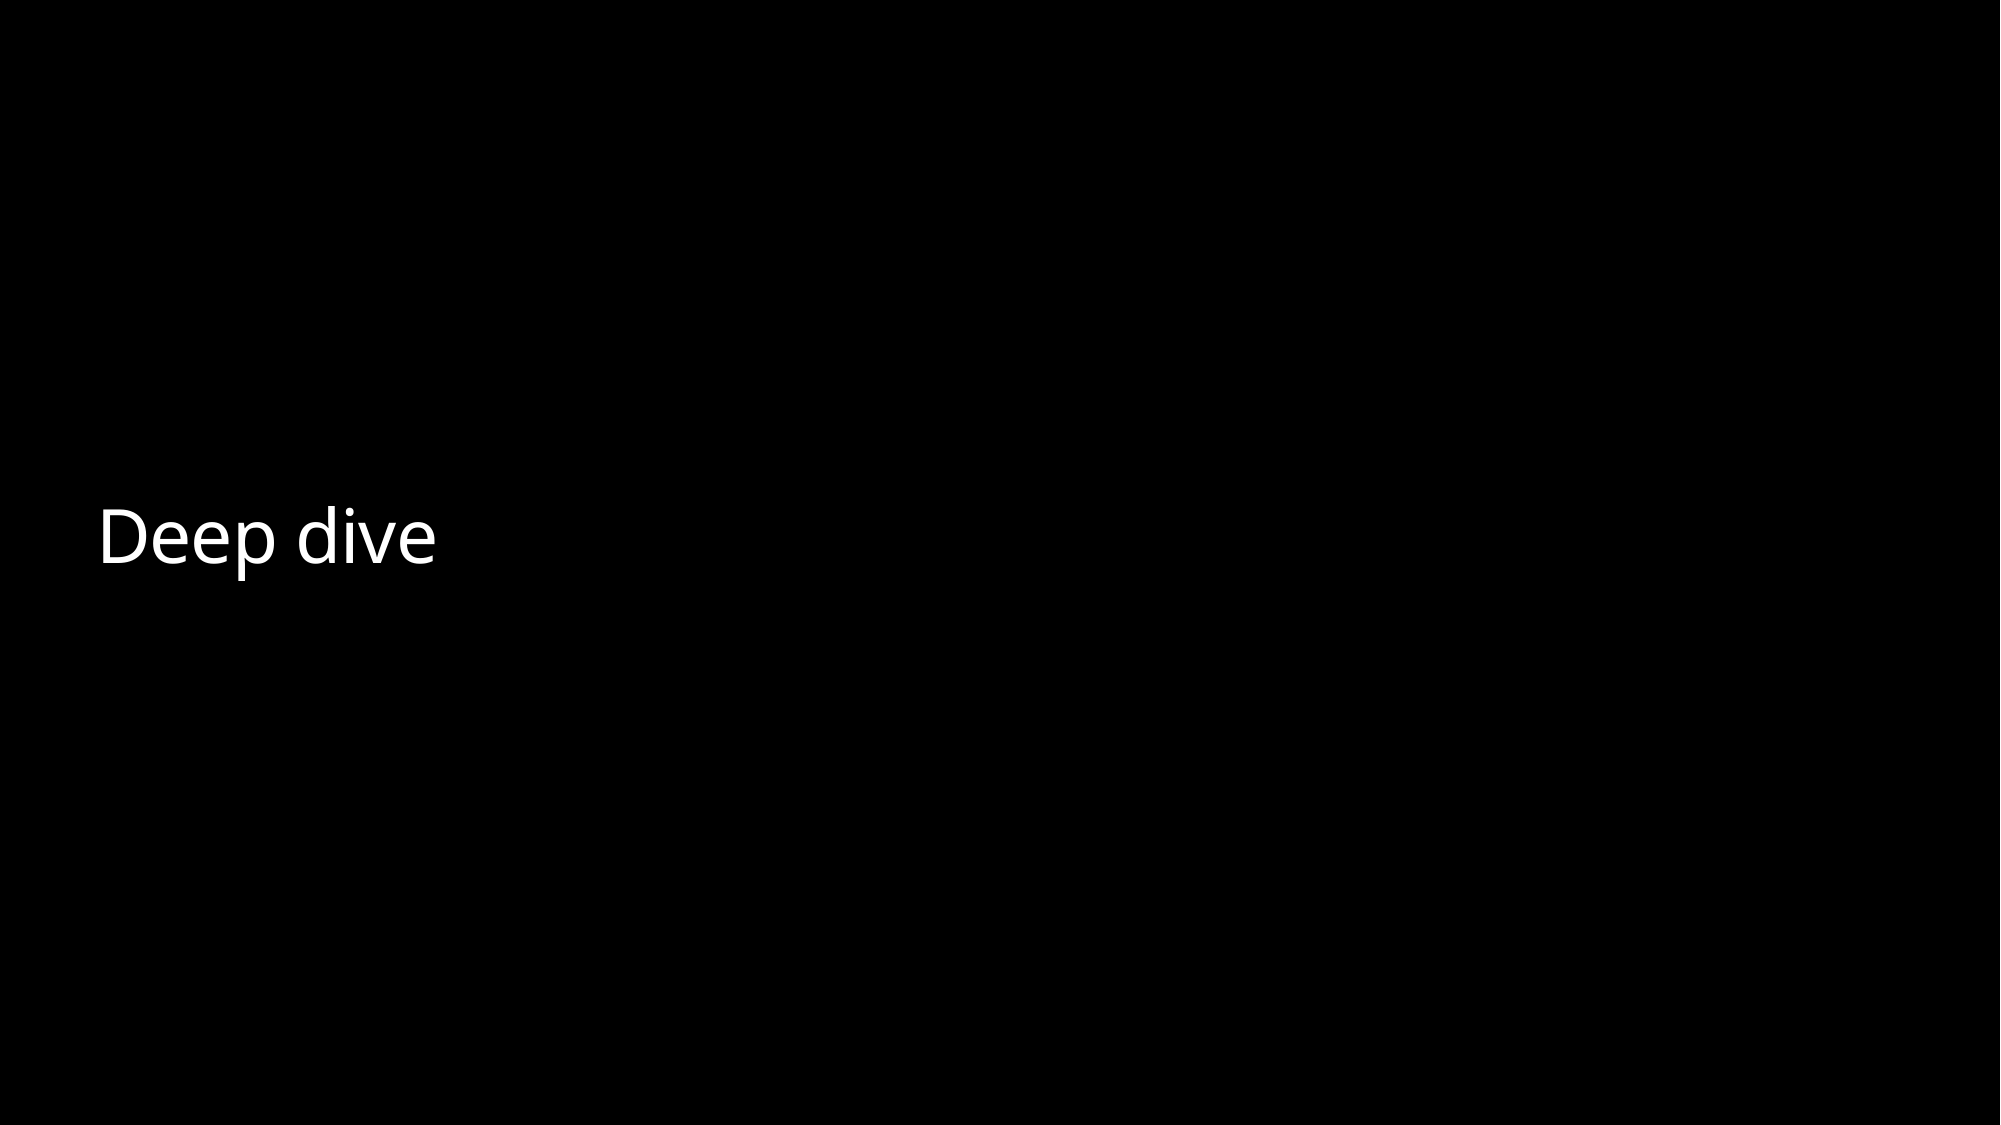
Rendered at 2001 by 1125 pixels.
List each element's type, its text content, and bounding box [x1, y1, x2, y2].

title Deep dive [96, 498, 1596, 580]
